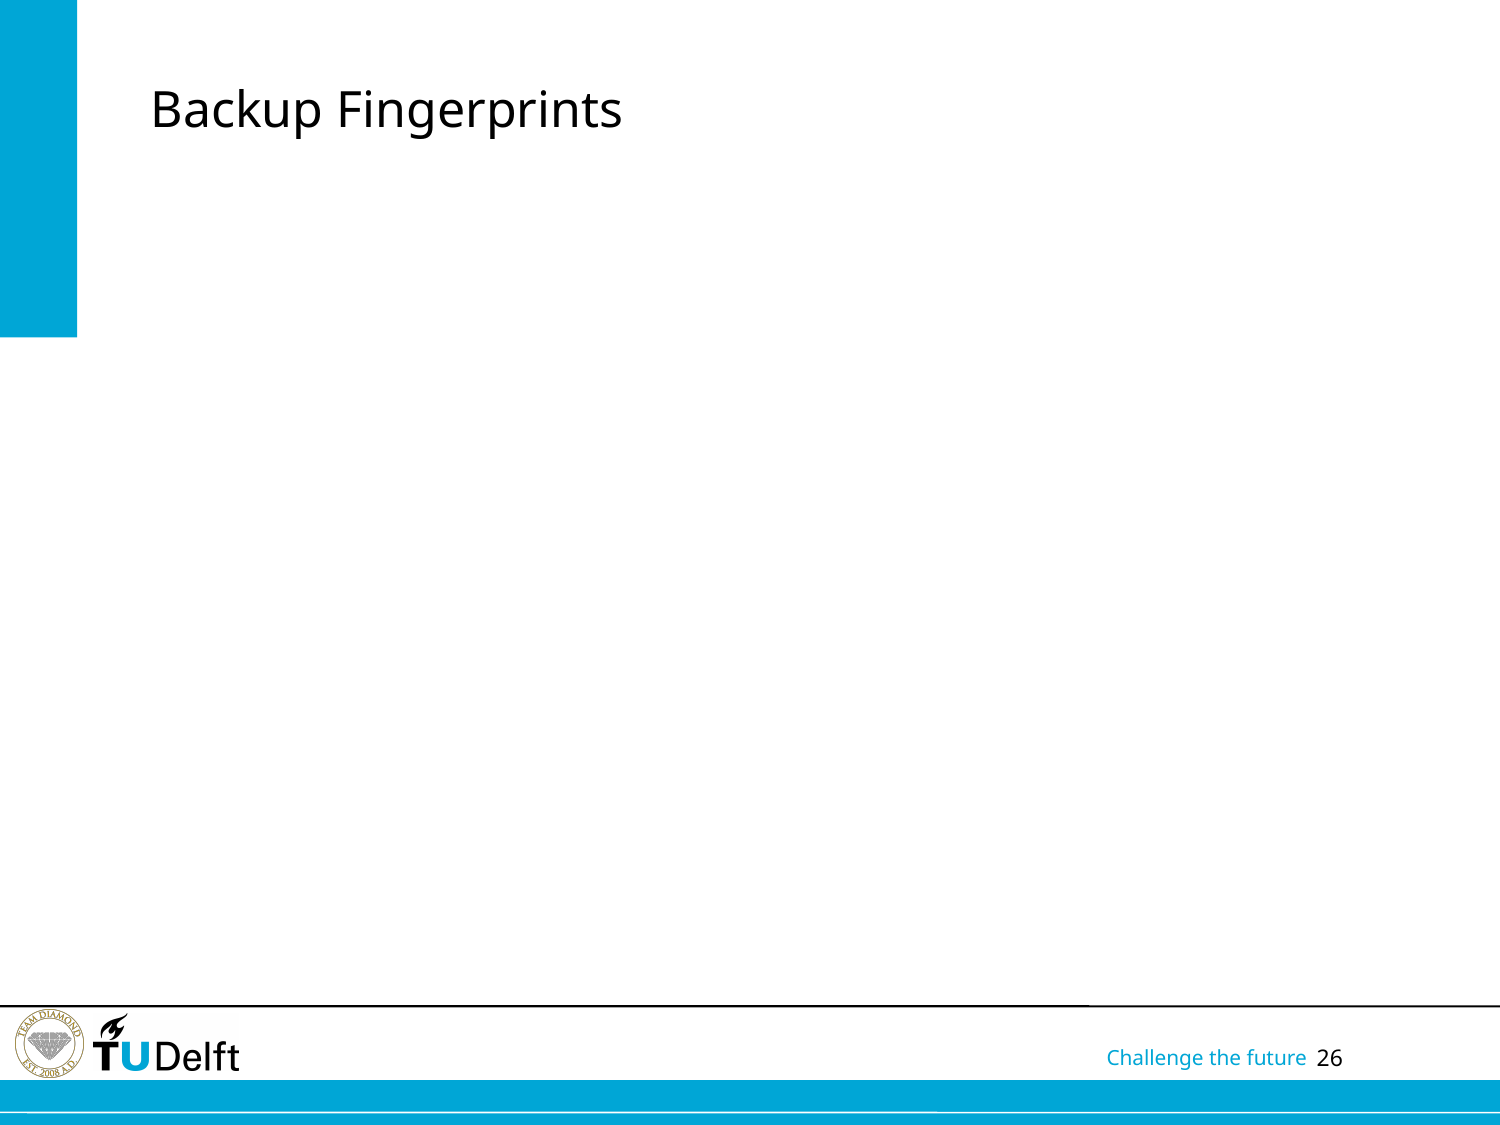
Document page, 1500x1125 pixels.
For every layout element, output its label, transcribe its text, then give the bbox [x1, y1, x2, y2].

title Backup Fingerprints [150, 12, 1325, 138]
picture [15, 1009, 84, 1078]
picture [93, 1013, 239, 1071]
